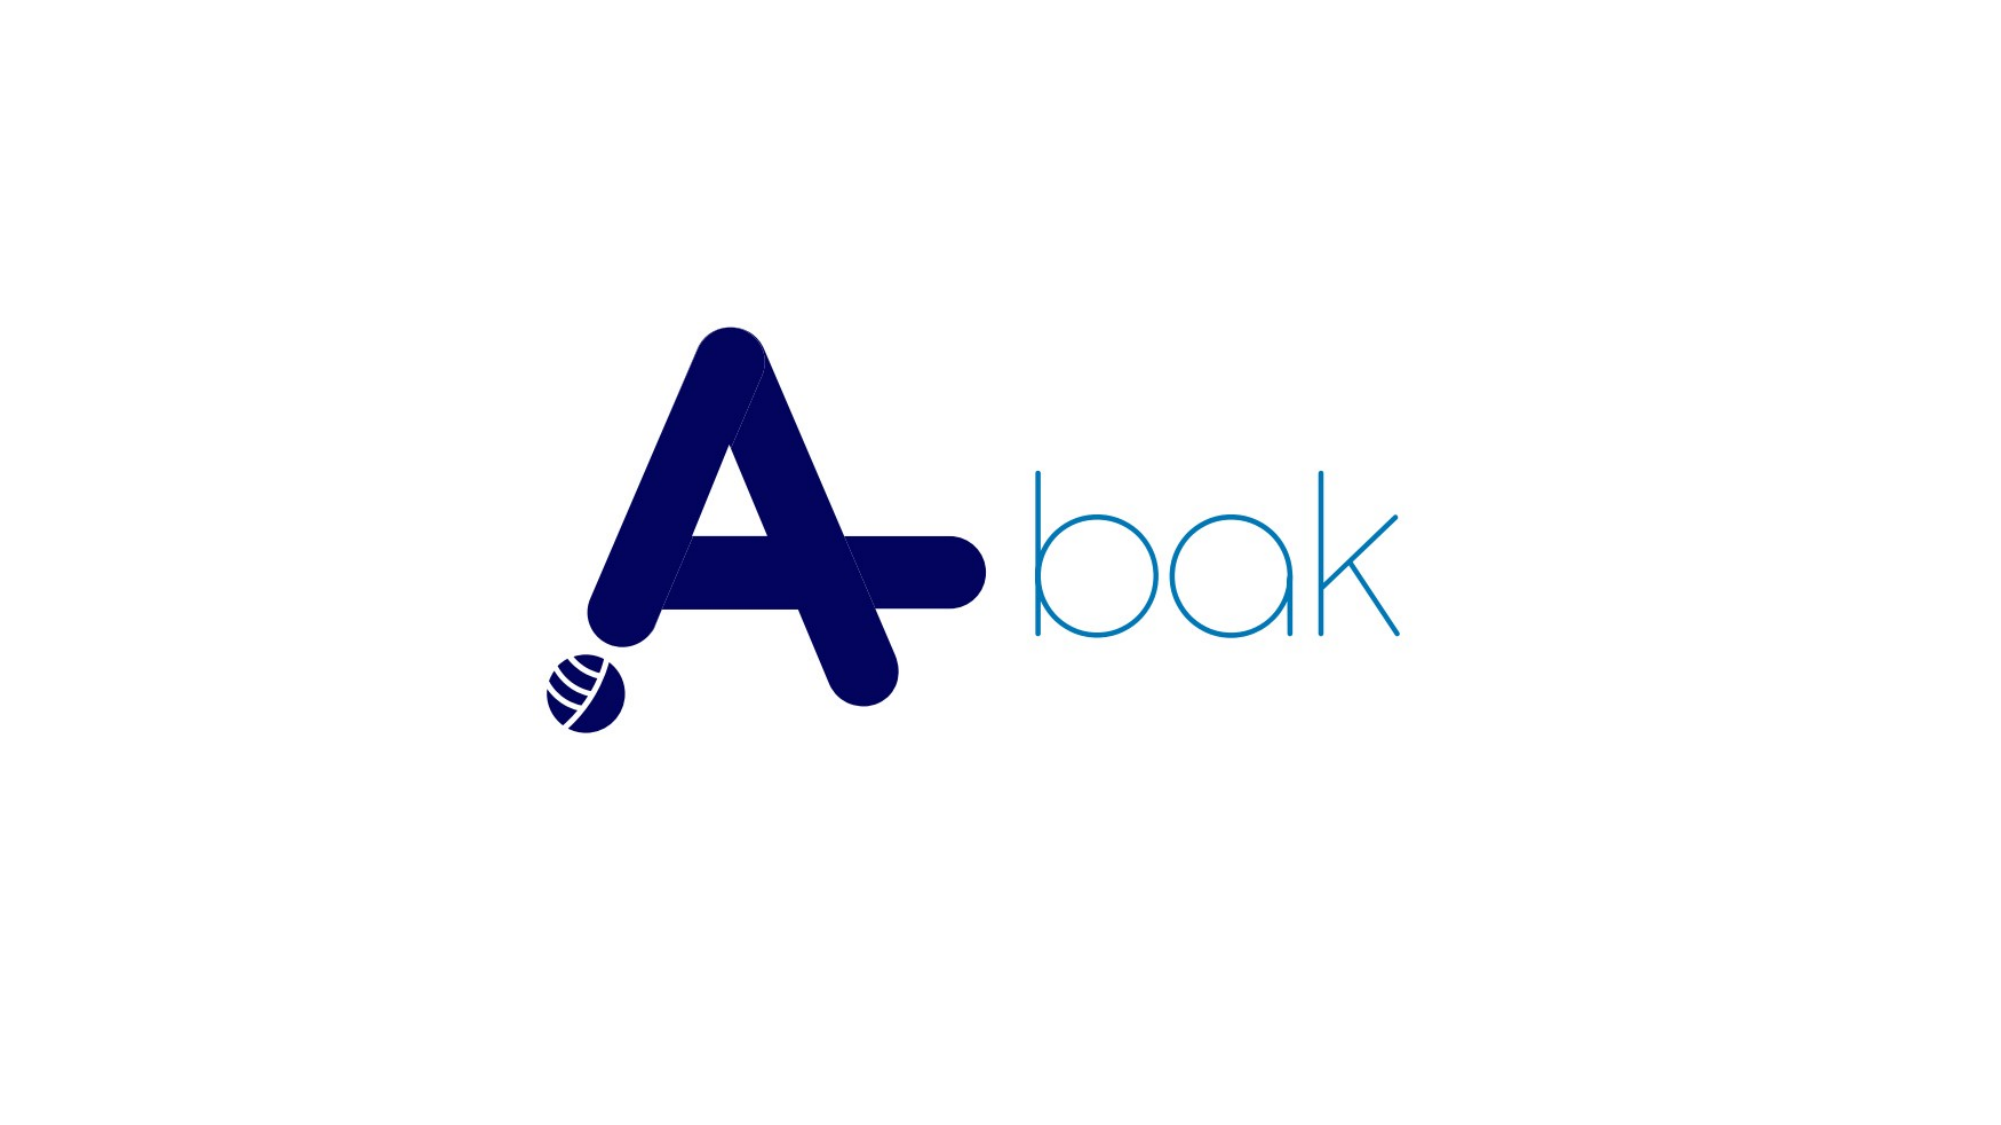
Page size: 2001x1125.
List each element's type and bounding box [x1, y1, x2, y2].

picture [532, 322, 1416, 738]
